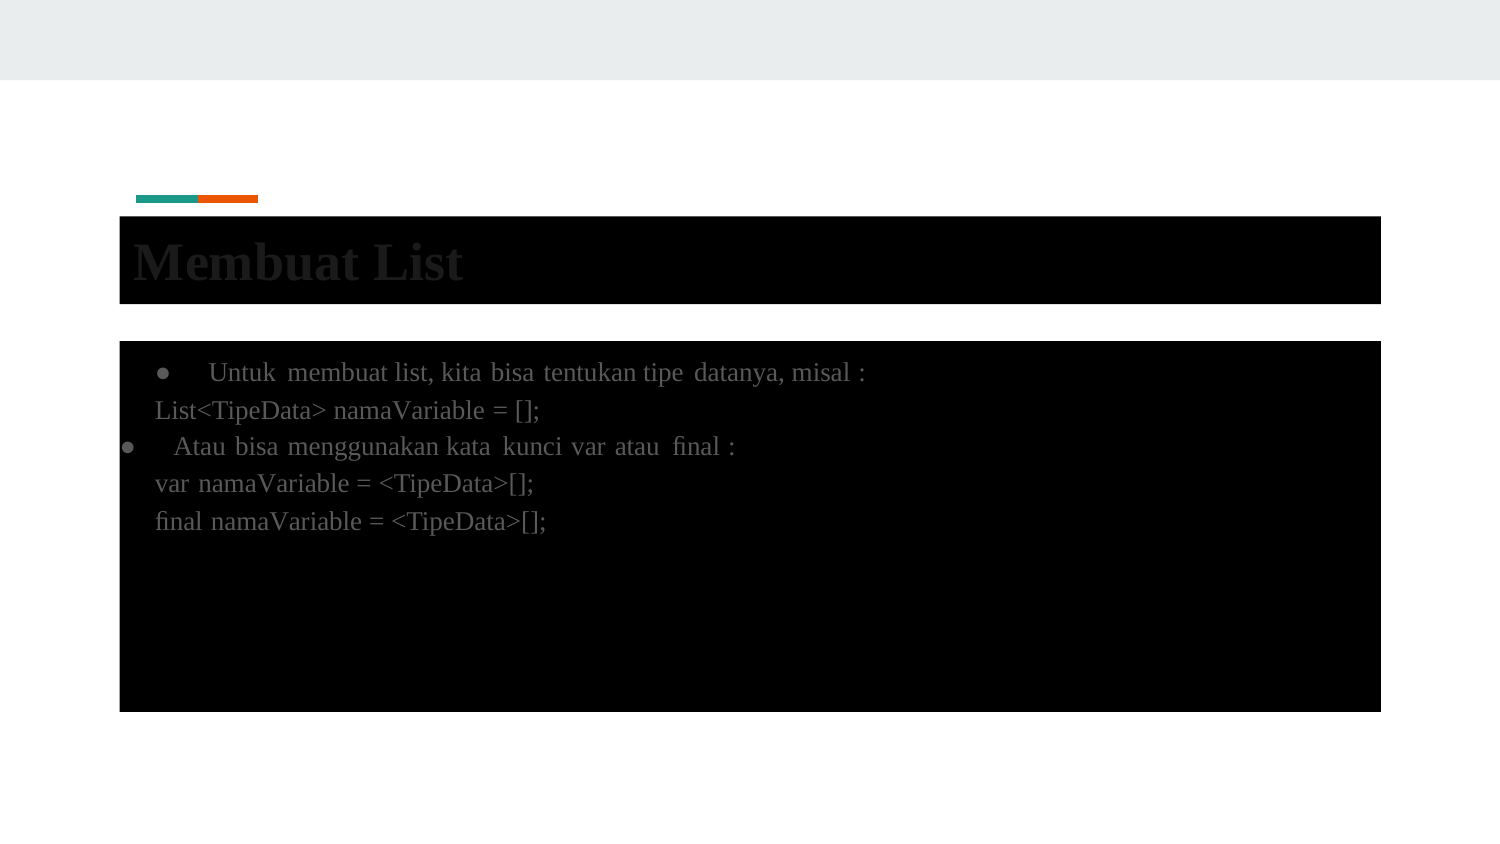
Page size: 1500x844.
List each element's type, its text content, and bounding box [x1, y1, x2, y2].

text_box ● Untuk membuat list, kita bisa tentukan tipe datanya, misal : List<TipeData> namaVariable = []; ● Atau bisa menggunakan kata kunci var atau ﬁnal : var namaVariable = <TipeData>[]; ﬁnal namaVariable = <TipeData>[]; [119, 341, 1381, 712]
text_box [0, 0, 1500, 81]
text_box Membuat List [119, 216, 1381, 305]
